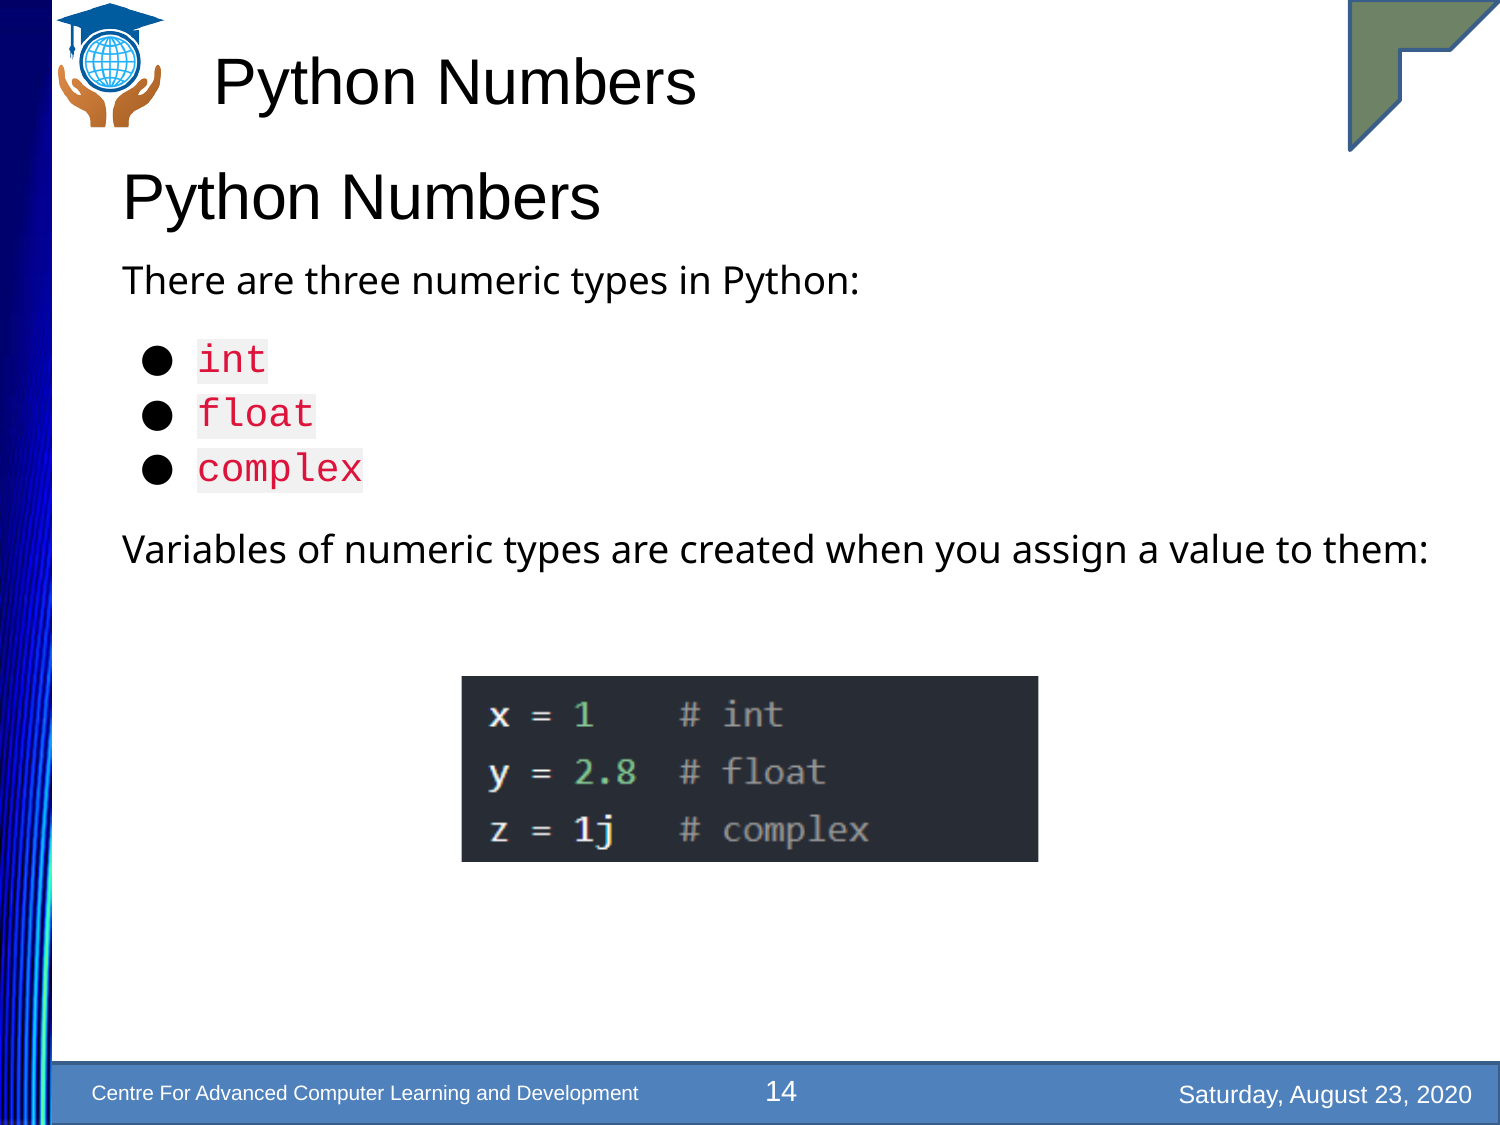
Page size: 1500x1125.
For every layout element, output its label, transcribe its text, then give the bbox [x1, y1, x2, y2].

slide_number 14 [750, 1064, 838, 1125]
picture [0, 0, 219, 1125]
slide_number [1163, 1071, 1500, 1125]
picture [461, 676, 1039, 862]
text_box Python Numbers There are three numeric types in Python: int float complex Variables of numeric types are created when you assign a value to them: [107, 136, 1450, 978]
title Python Numbers [198, 32, 1326, 113]
